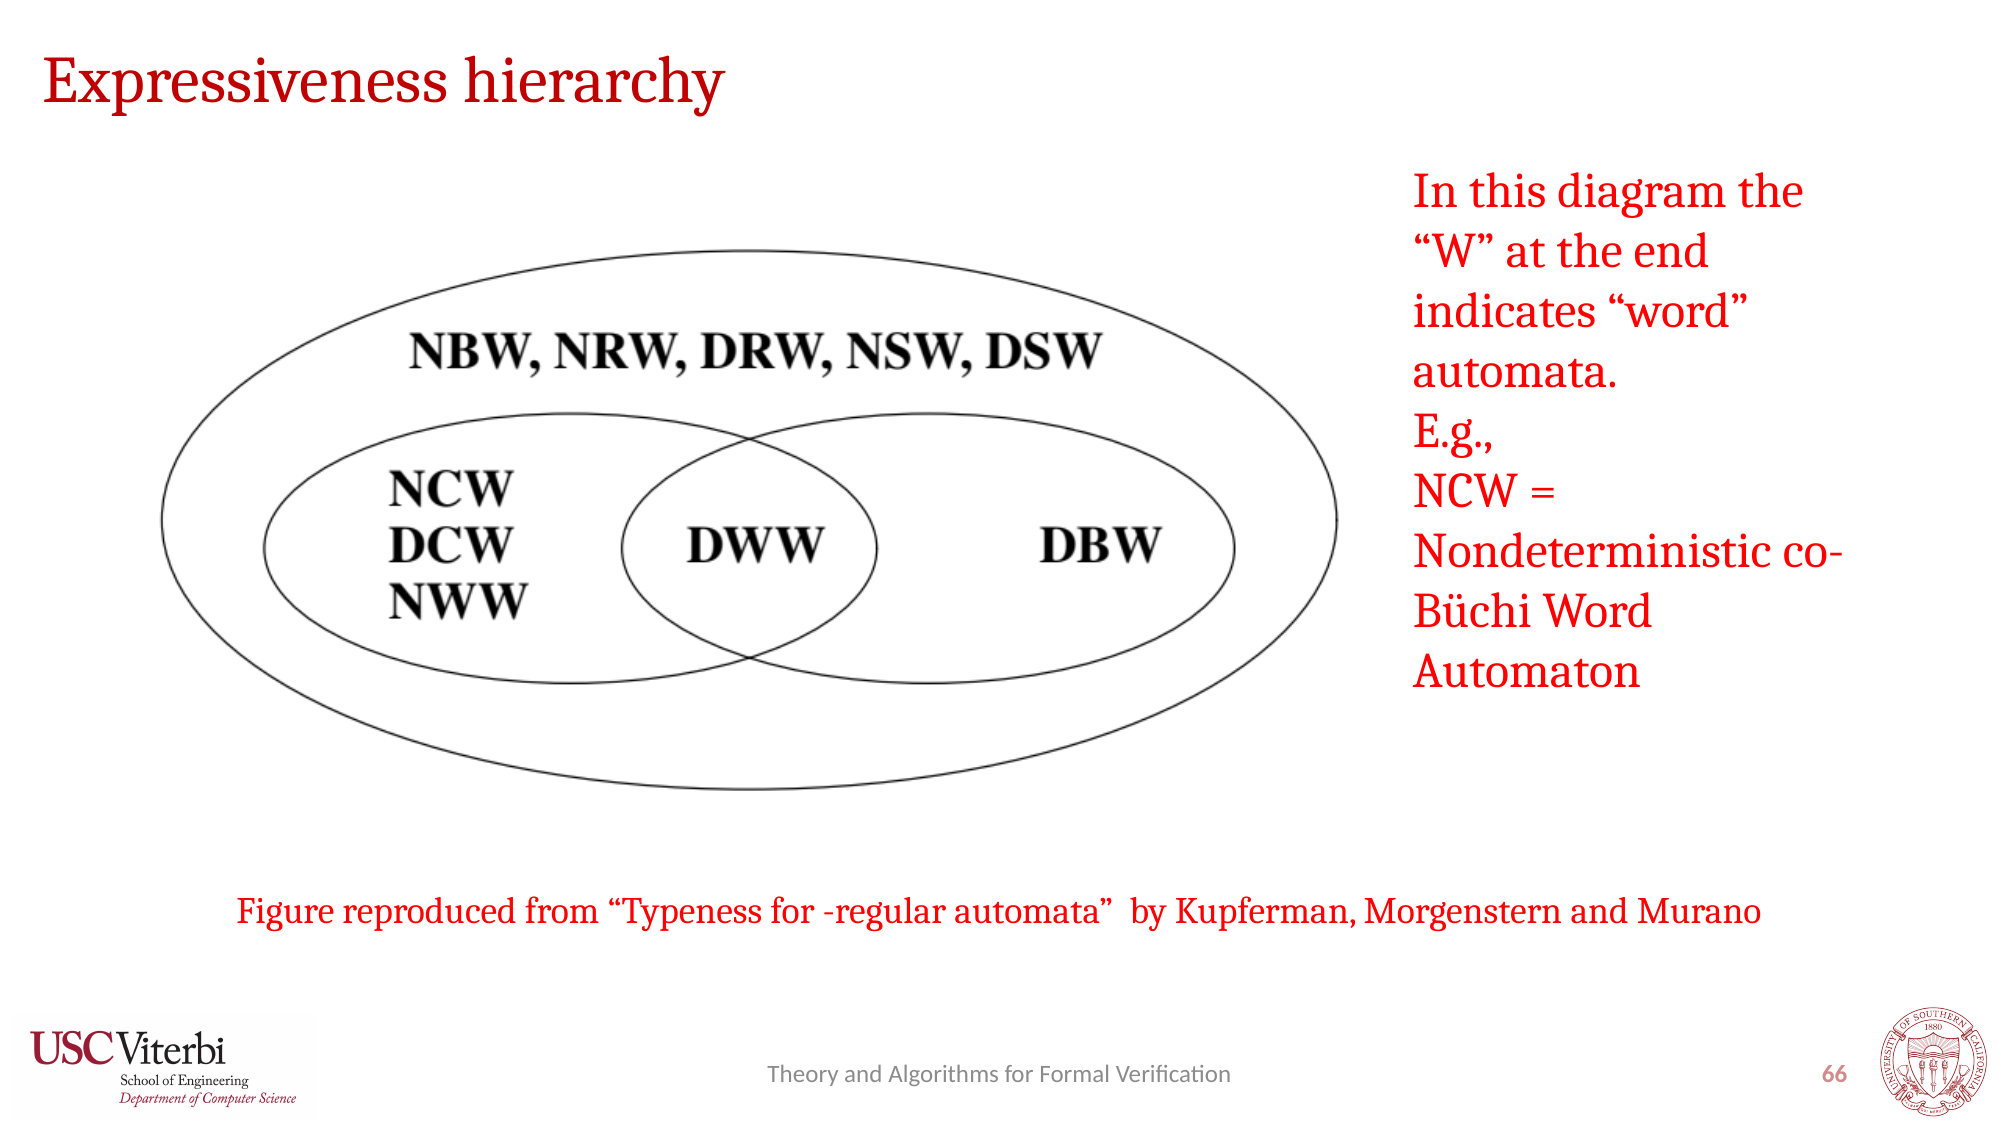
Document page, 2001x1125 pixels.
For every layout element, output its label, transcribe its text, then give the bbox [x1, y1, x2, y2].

picture [12, 1014, 316, 1119]
slide_number 66 [1684, 1042, 1863, 1103]
footer Theory and Algorithms for Formal Verification [662, 1042, 1338, 1103]
picture [1879, 1002, 1988, 1119]
picture [27, 201, 1464, 827]
text_box In this diagram the “W” at the end indicates “word” automata. E.g., NCW = Nondeterministic co-Büchi Word Automaton [1398, 149, 1905, 765]
title Expressiveness hierarchy [27, 12, 1947, 150]
